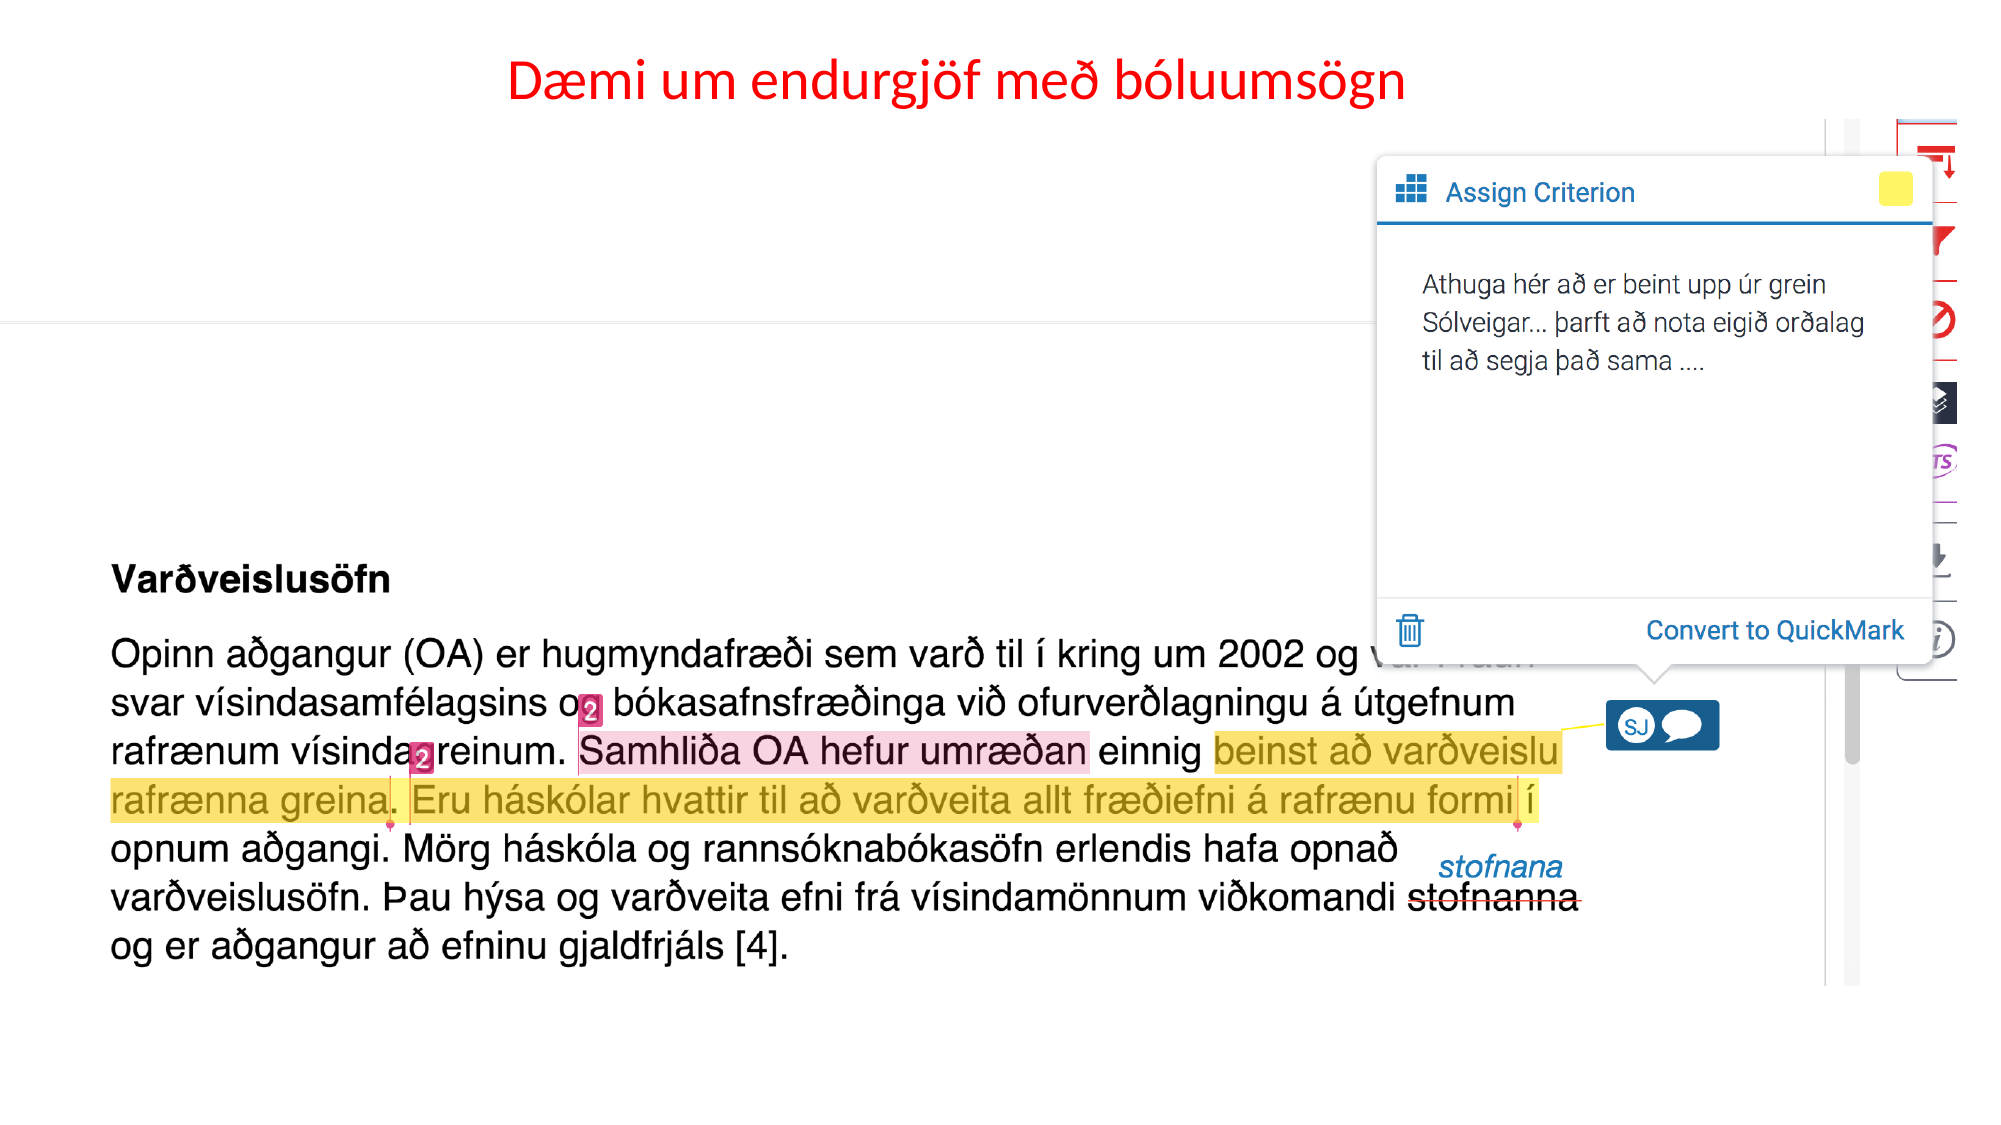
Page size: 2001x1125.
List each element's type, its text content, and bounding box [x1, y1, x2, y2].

text_box Dæmi um endurgjöf með bóluumsögn [42, 34, 1871, 119]
picture [0, 119, 1957, 986]
